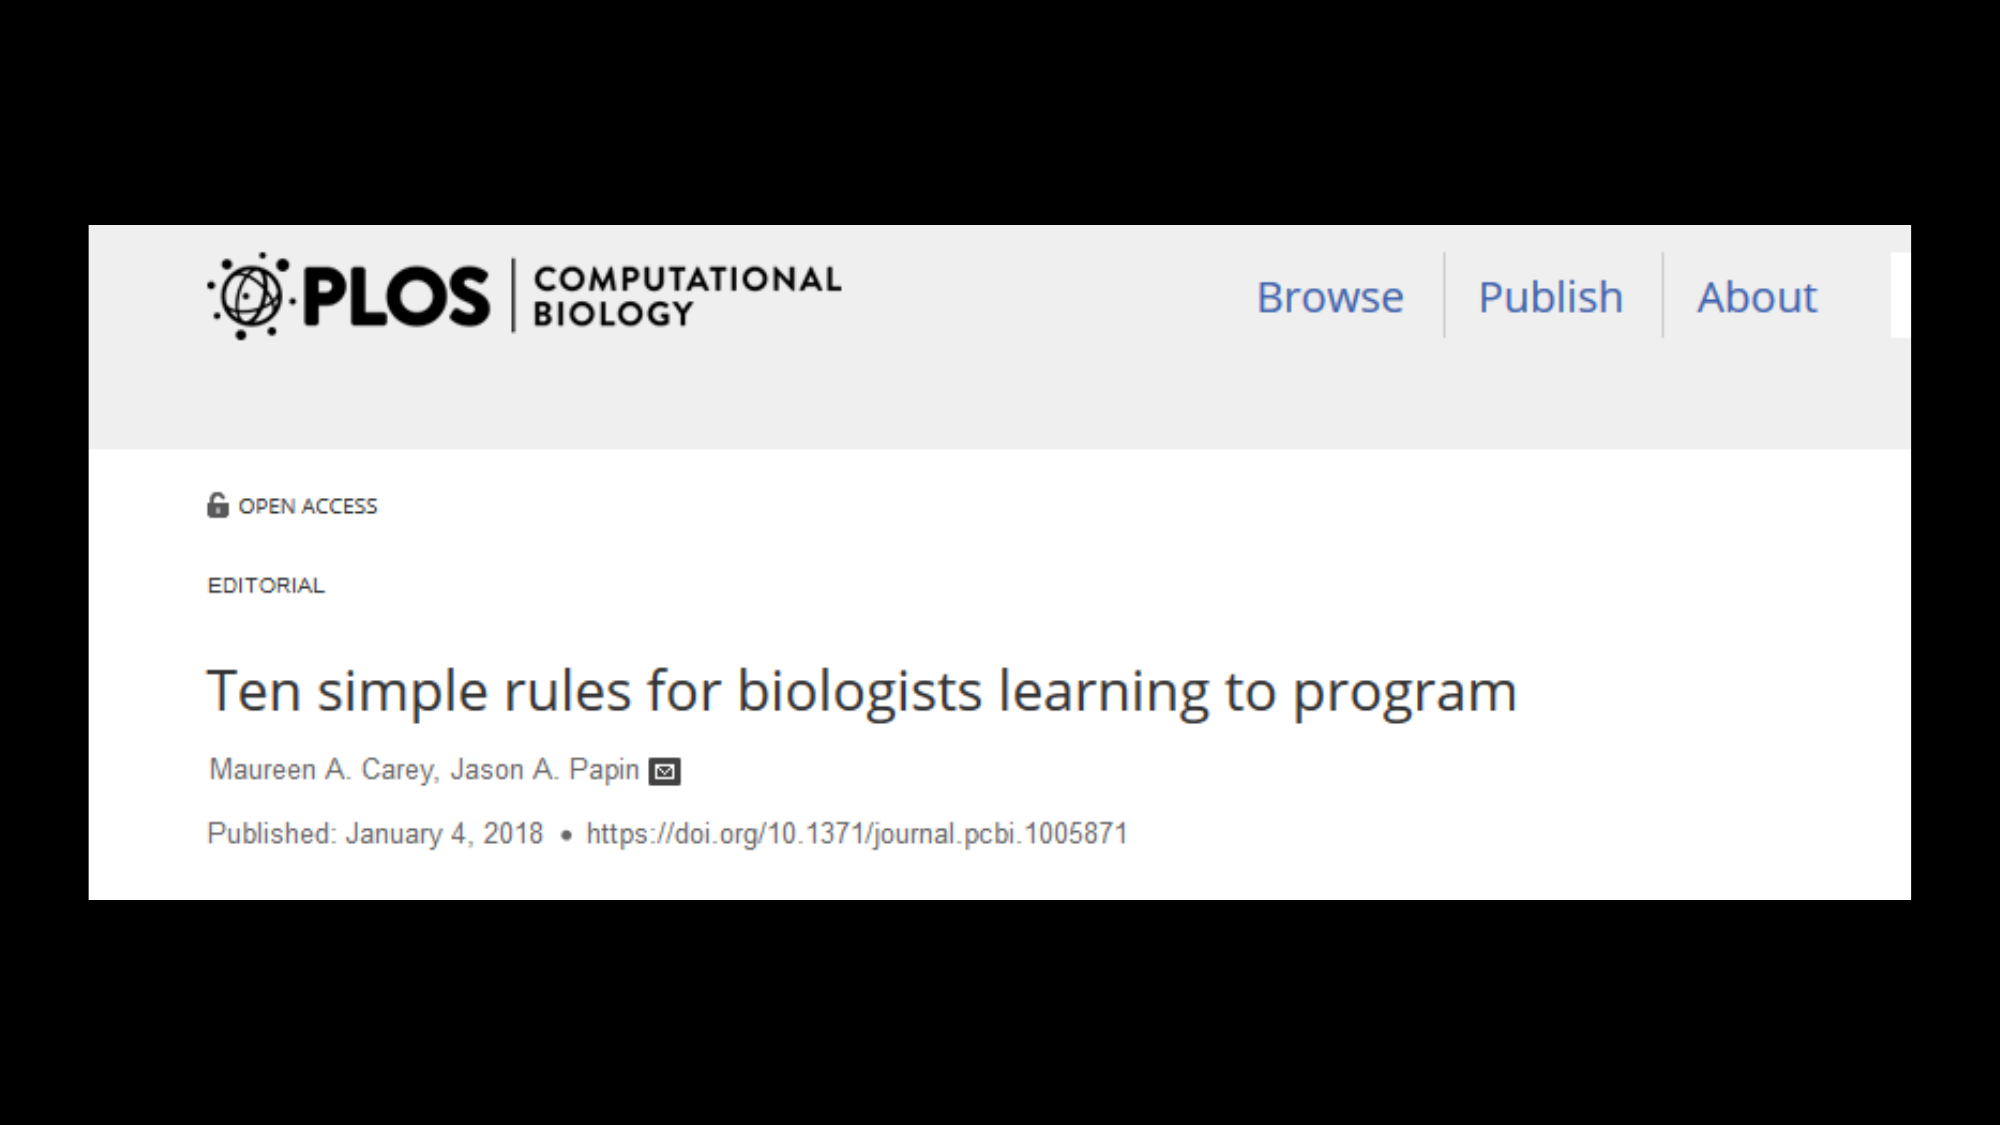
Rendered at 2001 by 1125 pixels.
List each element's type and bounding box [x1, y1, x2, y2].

picture [88, 225, 1912, 900]
